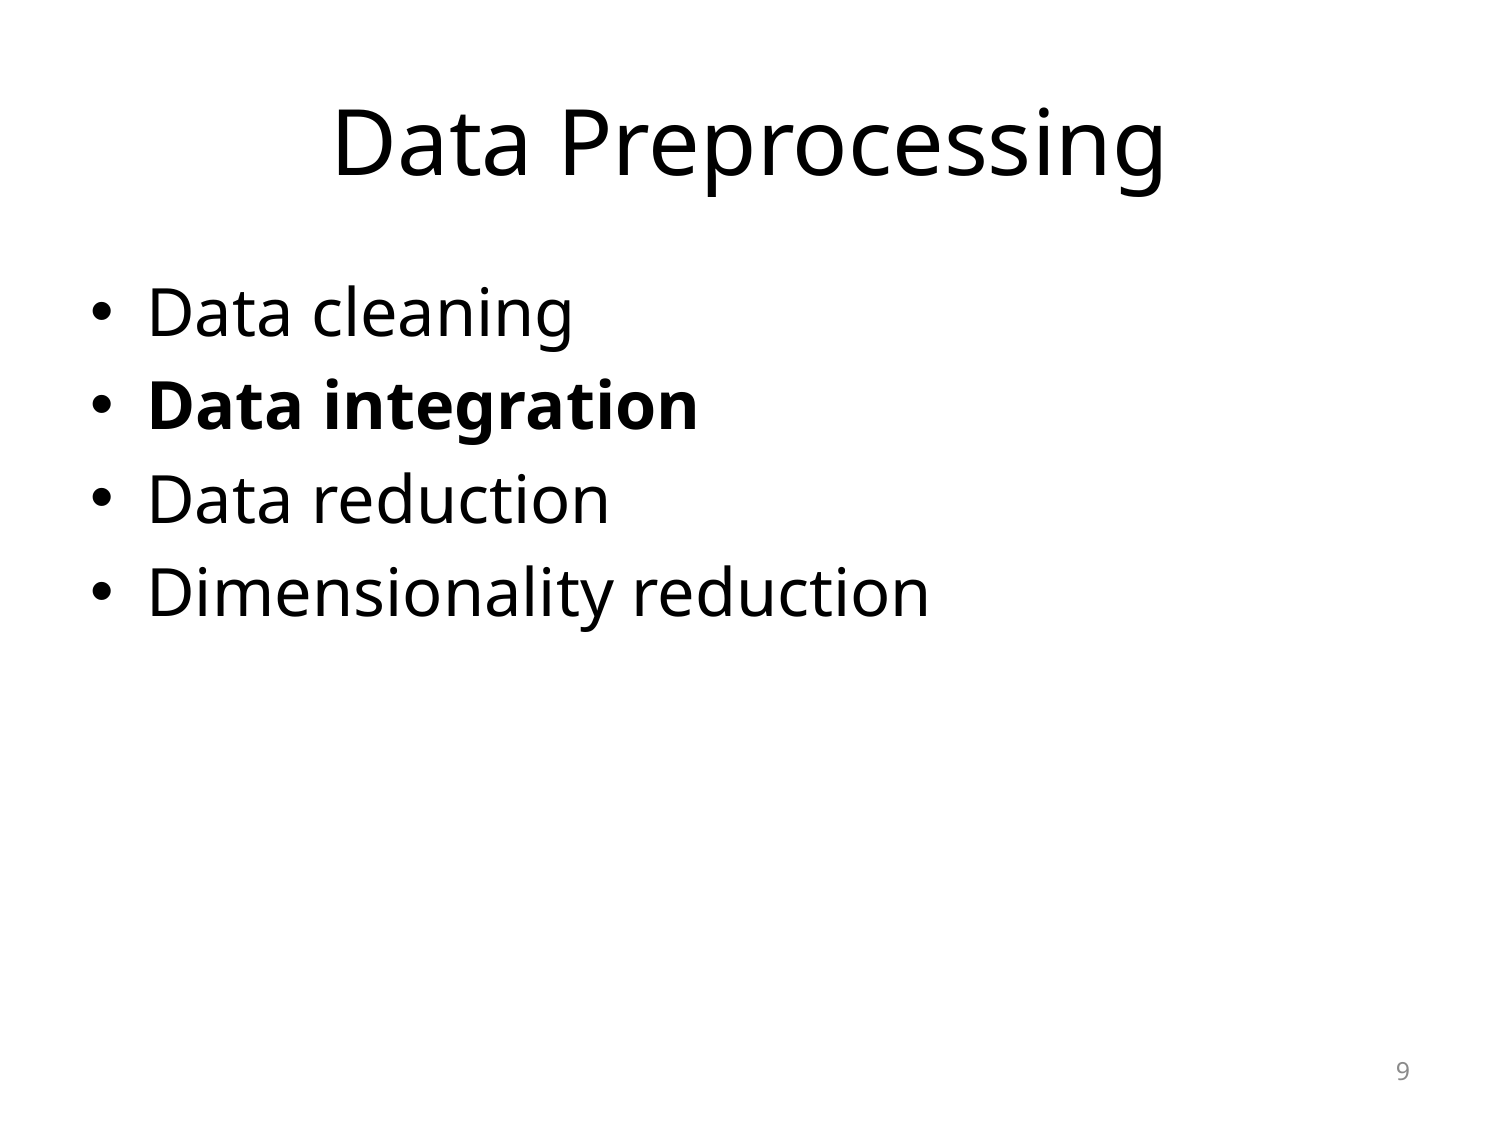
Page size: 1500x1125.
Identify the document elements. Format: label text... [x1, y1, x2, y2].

title Data Preprocessing [75, 45, 1425, 233]
list Data cleaning Data integration Data reduction Dimensionality reduction [75, 262, 1425, 1005]
slide_number 9 [1074, 1042, 1425, 1103]
